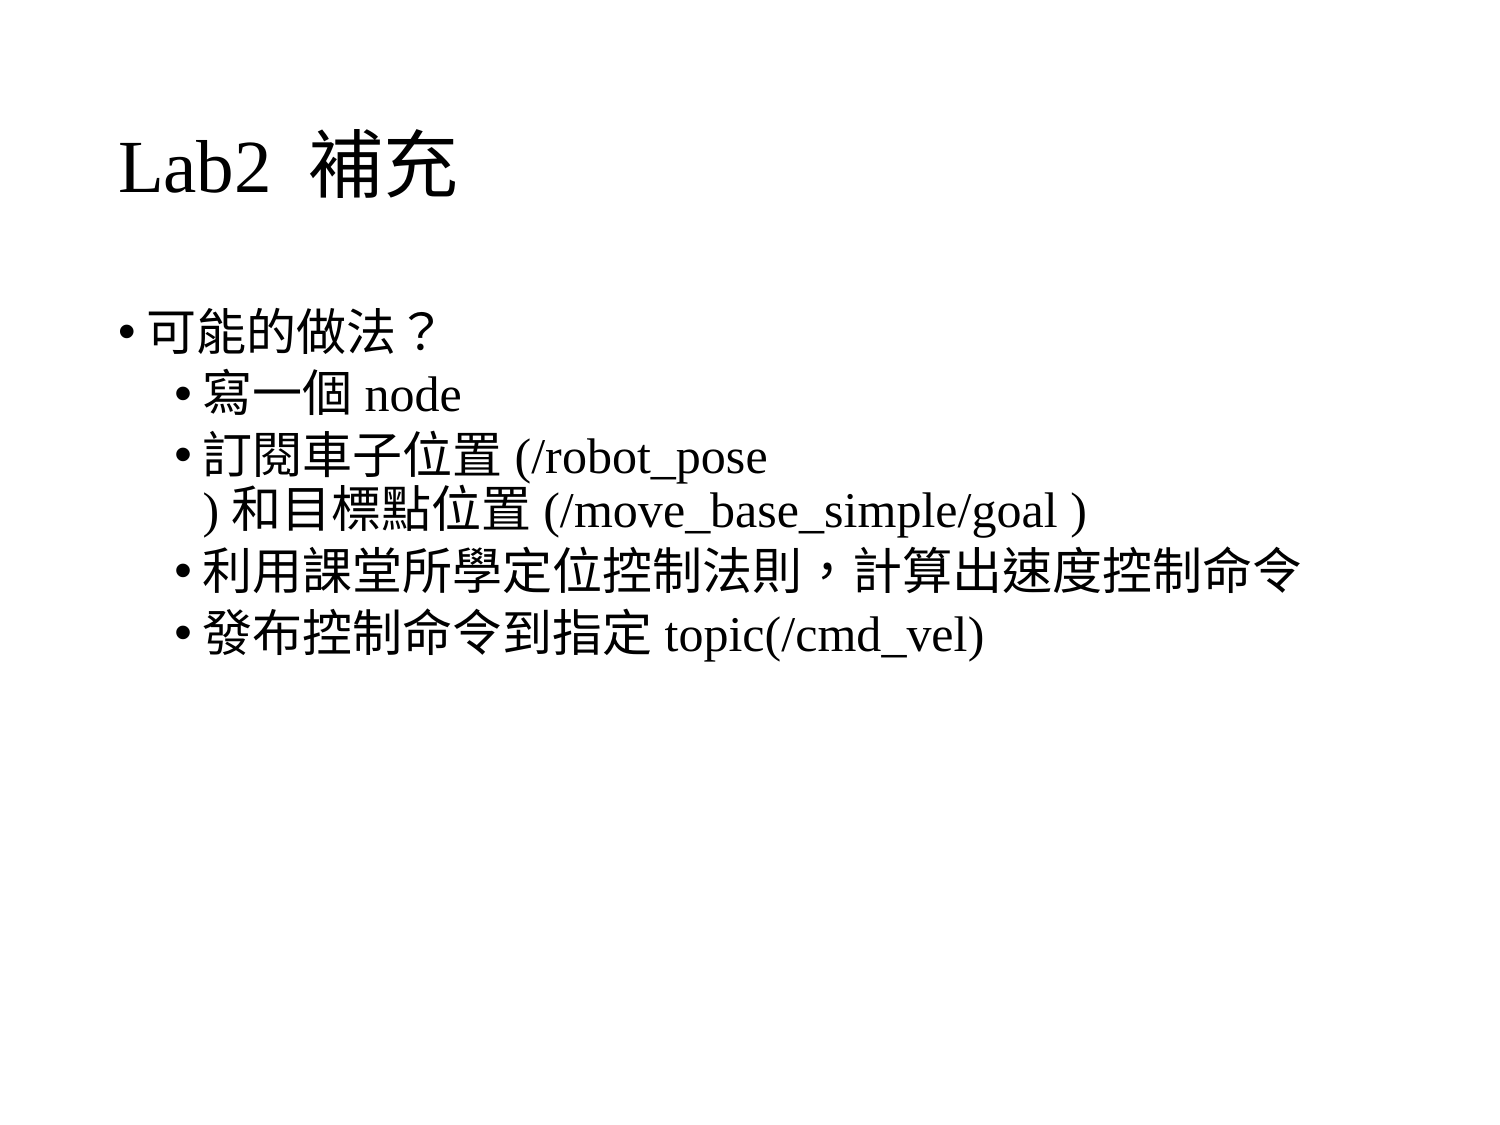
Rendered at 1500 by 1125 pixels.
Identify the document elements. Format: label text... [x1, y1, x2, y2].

title Lab2 補充 [103, 59, 1397, 278]
list 可能的做法？ 寫一個node 訂閱車子位置(/robot_pose )和目標點位置(/move_base_simple/goal ) 利用課堂所學定位控制法則，計算出速度控制命令 發布控制命令到指定topic(/cmd_vel) [103, 299, 1397, 1014]
